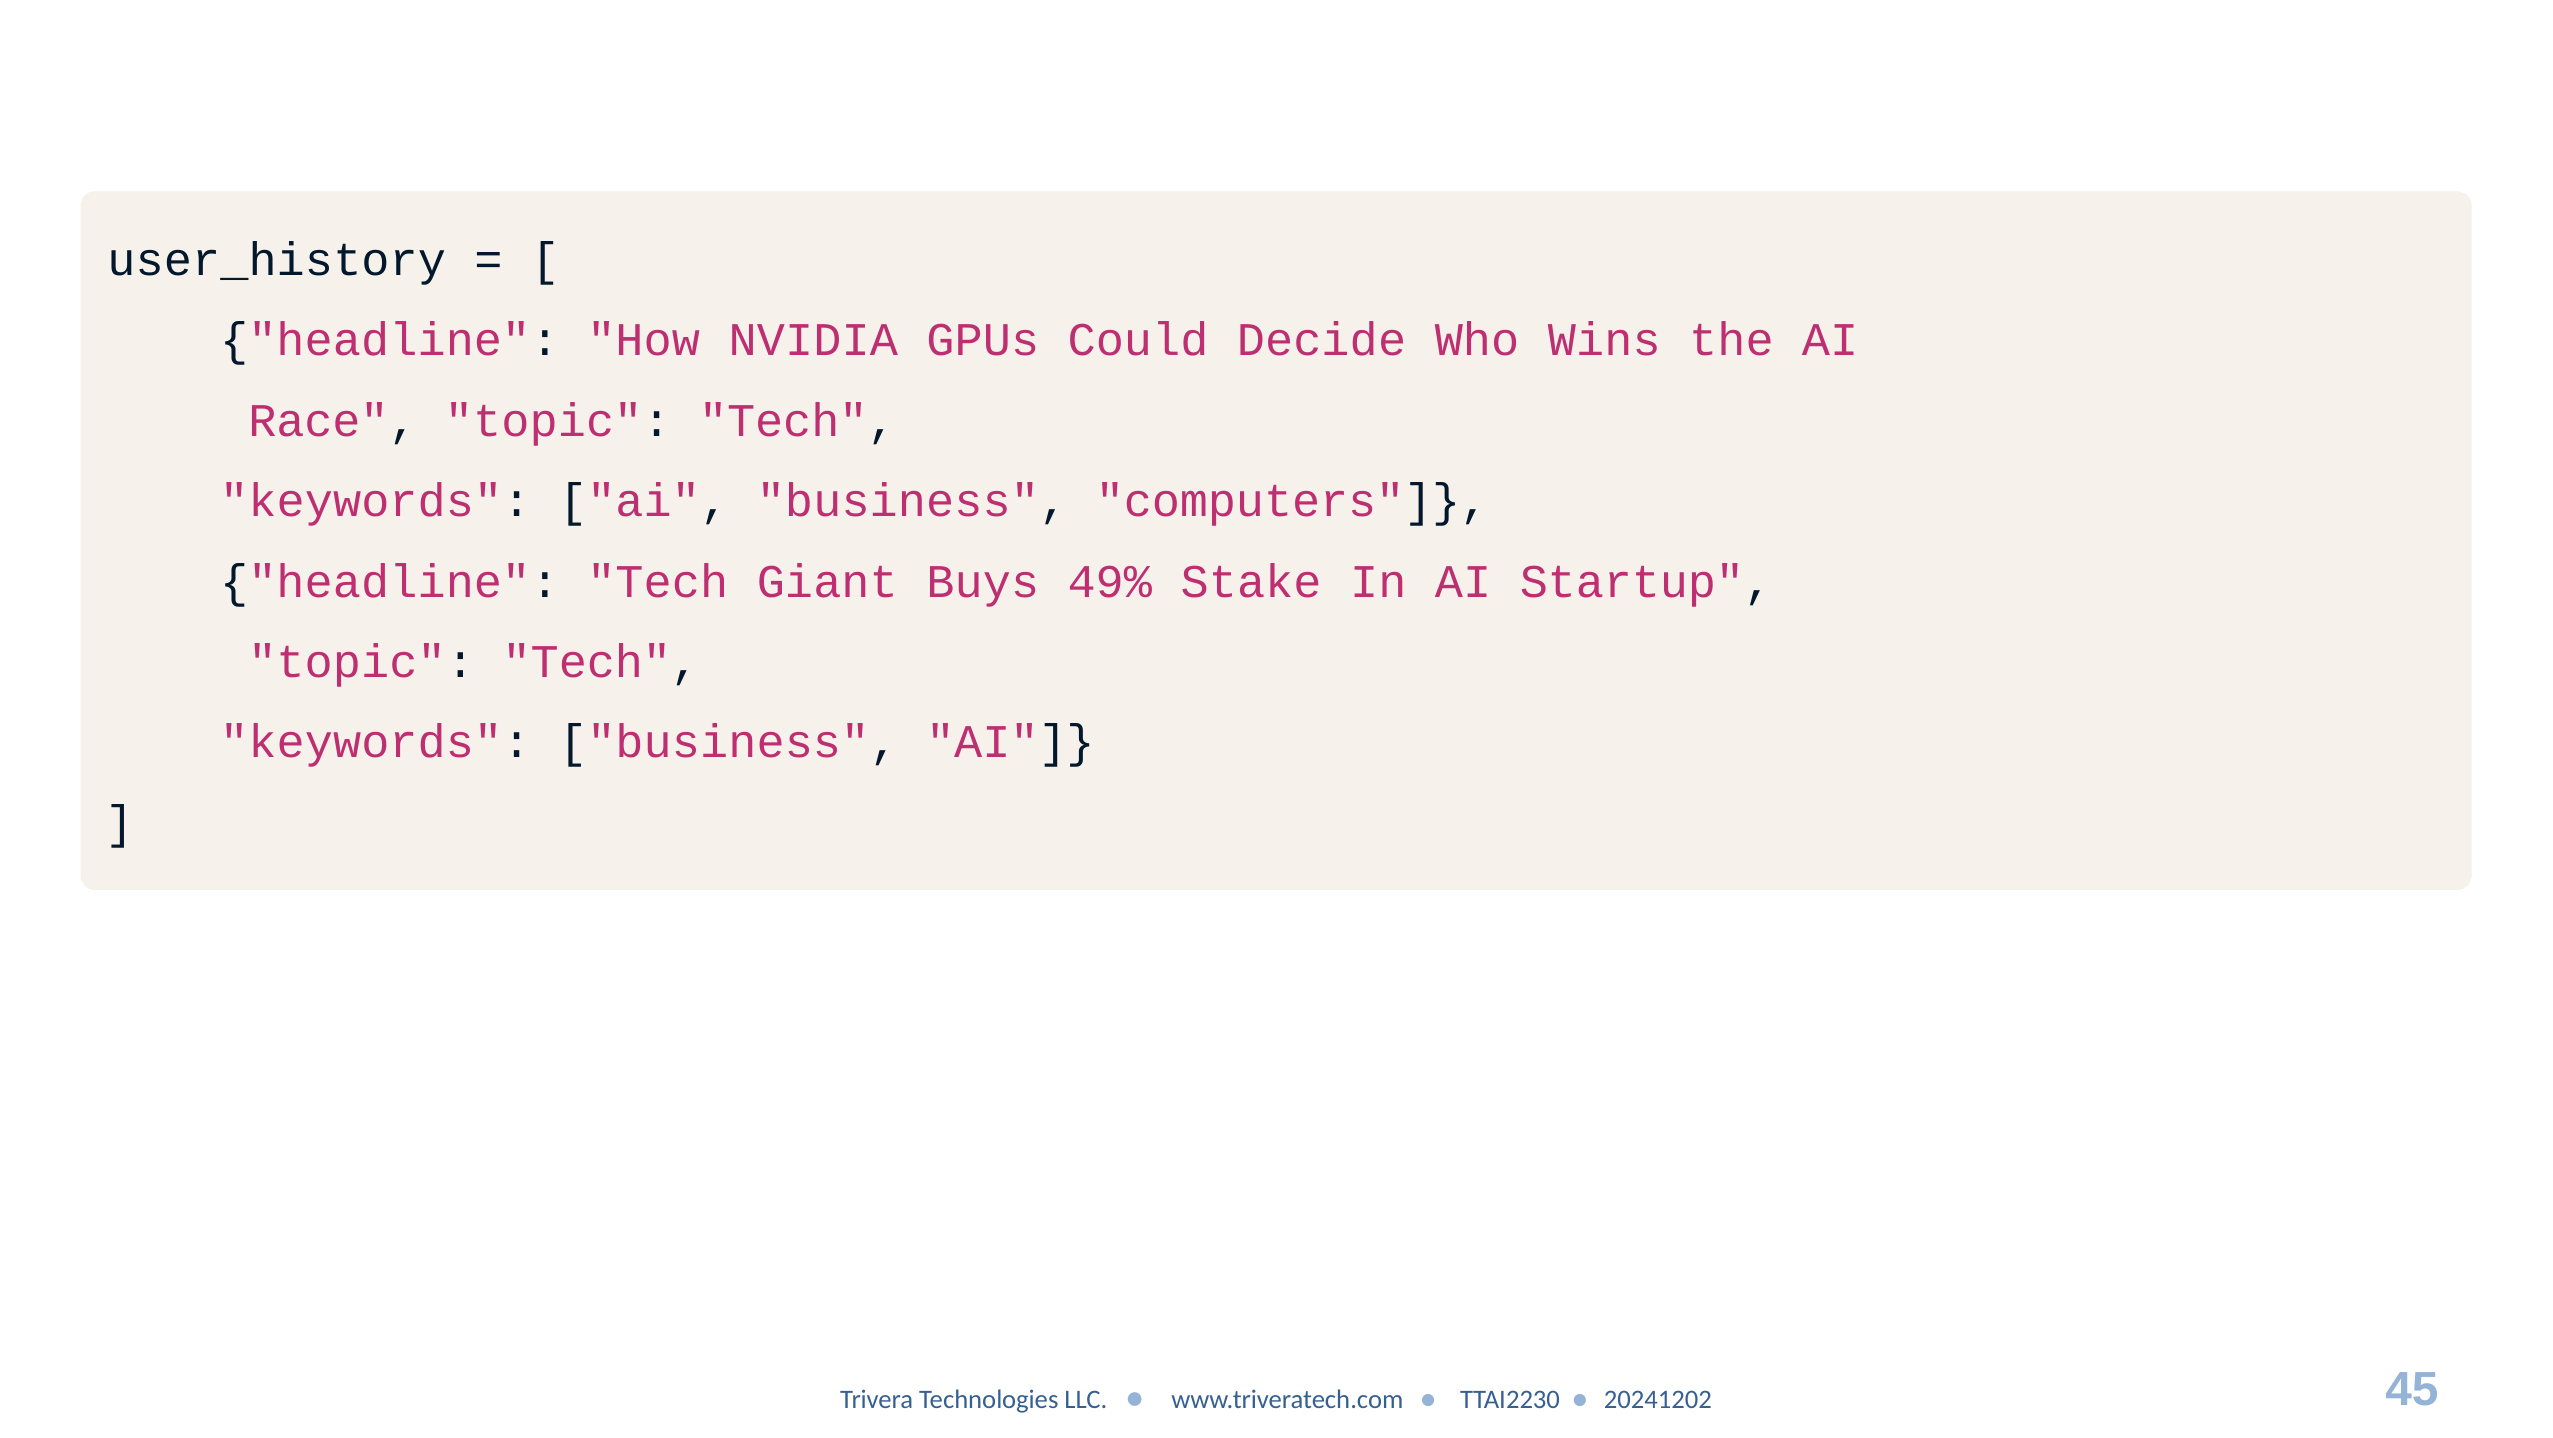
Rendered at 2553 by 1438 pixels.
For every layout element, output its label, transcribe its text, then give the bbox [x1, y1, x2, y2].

text_box [80, 191, 2472, 890]
text_box user_history = [ {"headline": "How NVIDIA GPUs Could Decide Who Wins the AI Race", "topic": "Tech", "keywords": ["ai", "business", "computers"]}, {"headline": "Tech Giant Buys 49% Stake In AI Startup", "topic": "Tech", "keywords": ["business", "AI"]} ] [105, 202, 2056, 848]
